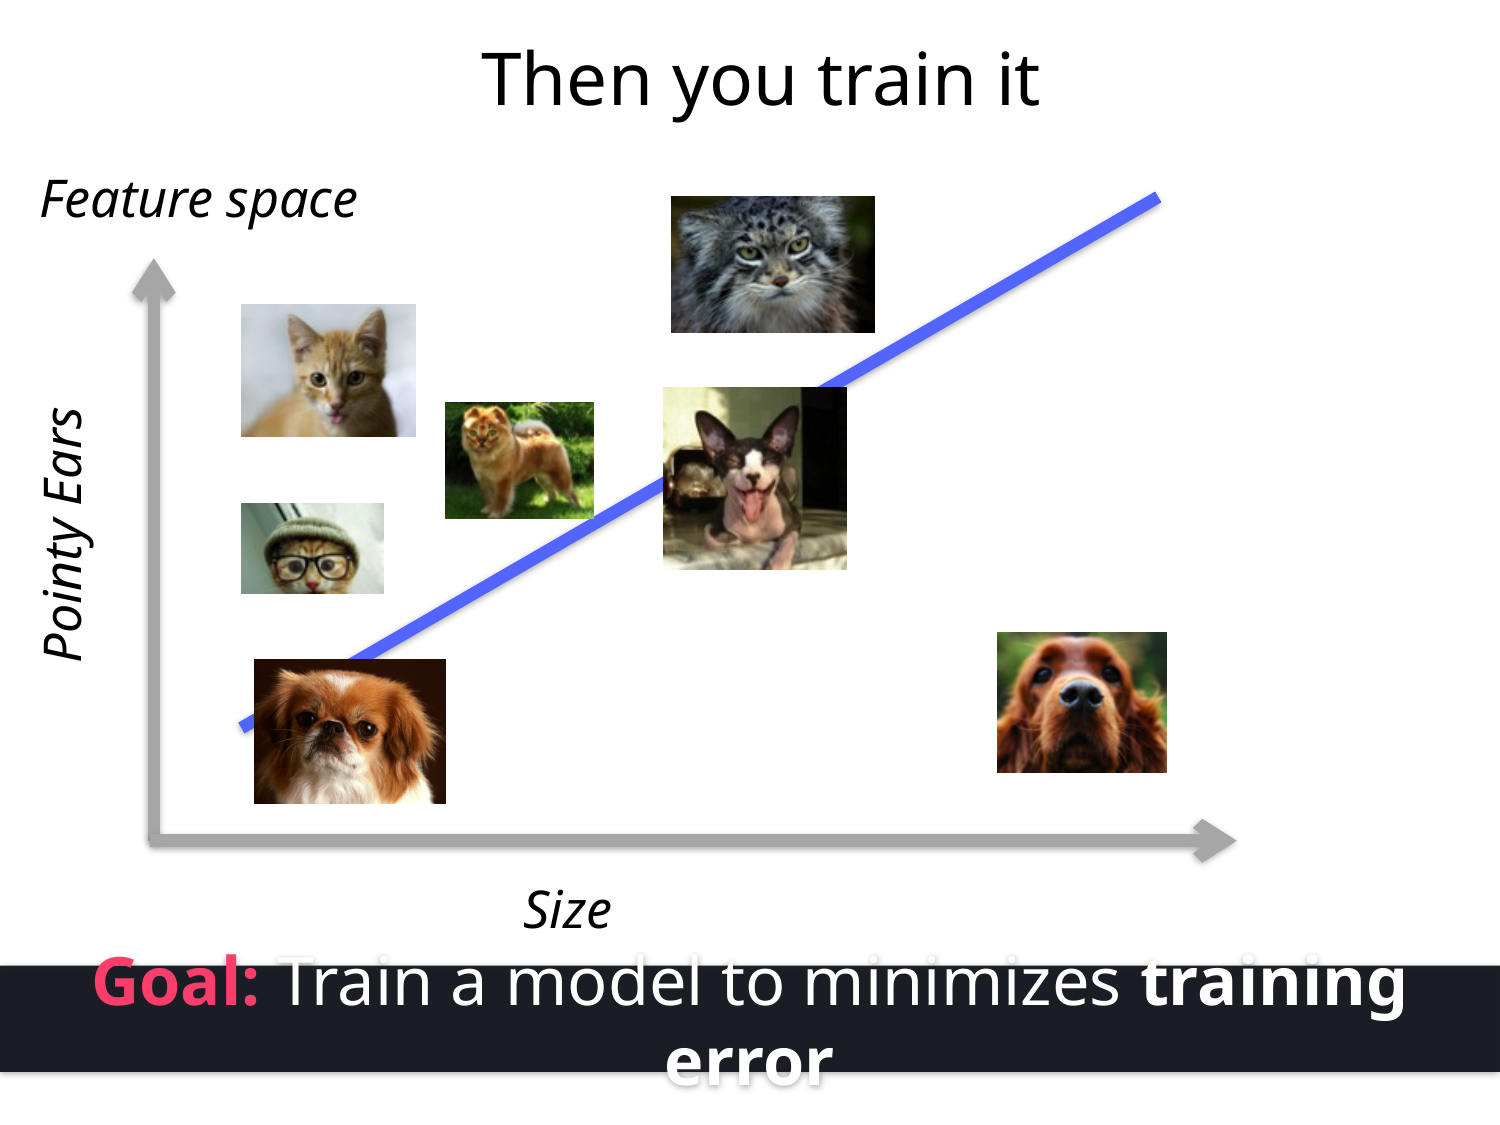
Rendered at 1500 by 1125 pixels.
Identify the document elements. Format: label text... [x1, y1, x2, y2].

picture [445, 401, 594, 519]
picture [671, 196, 875, 333]
text_box Feature space [25, 157, 1273, 235]
picture [241, 304, 416, 438]
text_box Size [508, 868, 1037, 946]
picture [996, 632, 1168, 775]
picture [663, 363, 847, 570]
picture [241, 503, 385, 594]
text_box Pointy Ears [22, 363, 100, 678]
text_box Then you train it [177, 24, 1346, 128]
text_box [241, 196, 1159, 729]
picture [253, 659, 446, 804]
text_box Goal: Train a model to minimizes training error [0, 965, 1500, 1073]
